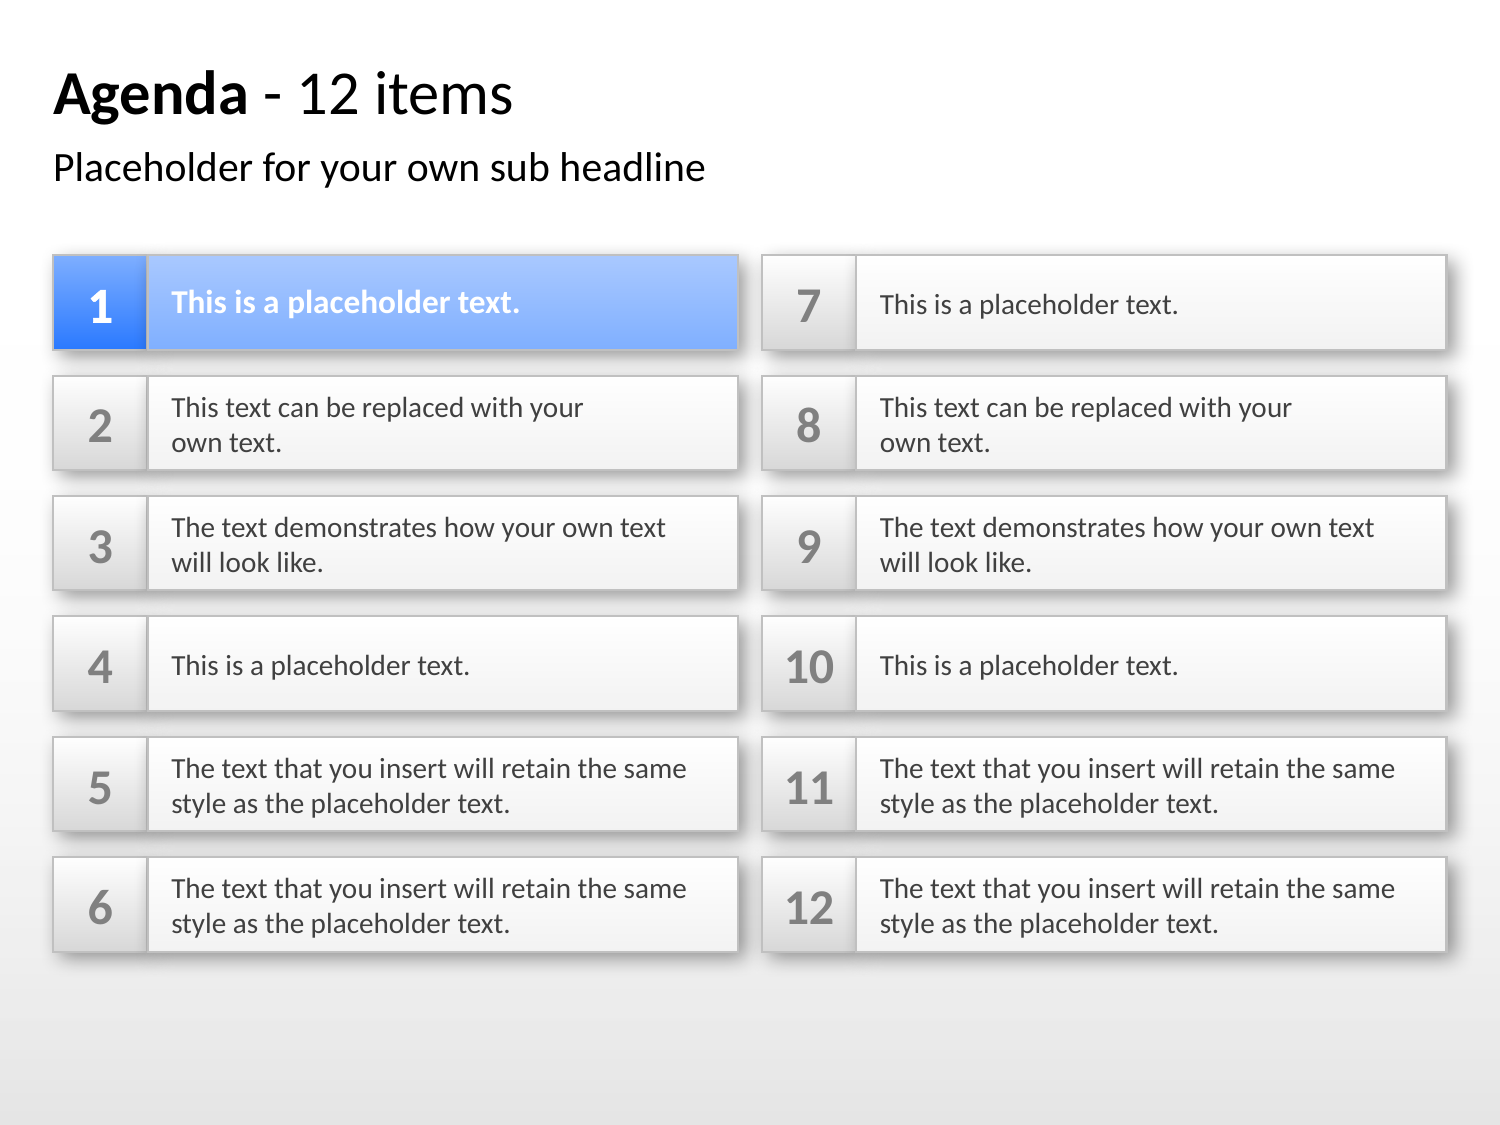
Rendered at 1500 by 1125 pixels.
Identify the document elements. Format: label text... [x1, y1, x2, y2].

list Placeholder for your own sub headline [53, 140, 1447, 196]
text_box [52, 616, 739, 712]
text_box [52, 736, 739, 832]
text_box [761, 375, 1447, 471]
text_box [52, 857, 739, 952]
title Agenda - 12 items [53, 39, 1447, 140]
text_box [52, 375, 739, 471]
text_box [761, 495, 1447, 591]
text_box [761, 616, 1447, 712]
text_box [761, 254, 1447, 350]
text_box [761, 736, 1447, 832]
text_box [52, 495, 739, 591]
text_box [761, 857, 1447, 952]
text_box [52, 254, 739, 350]
